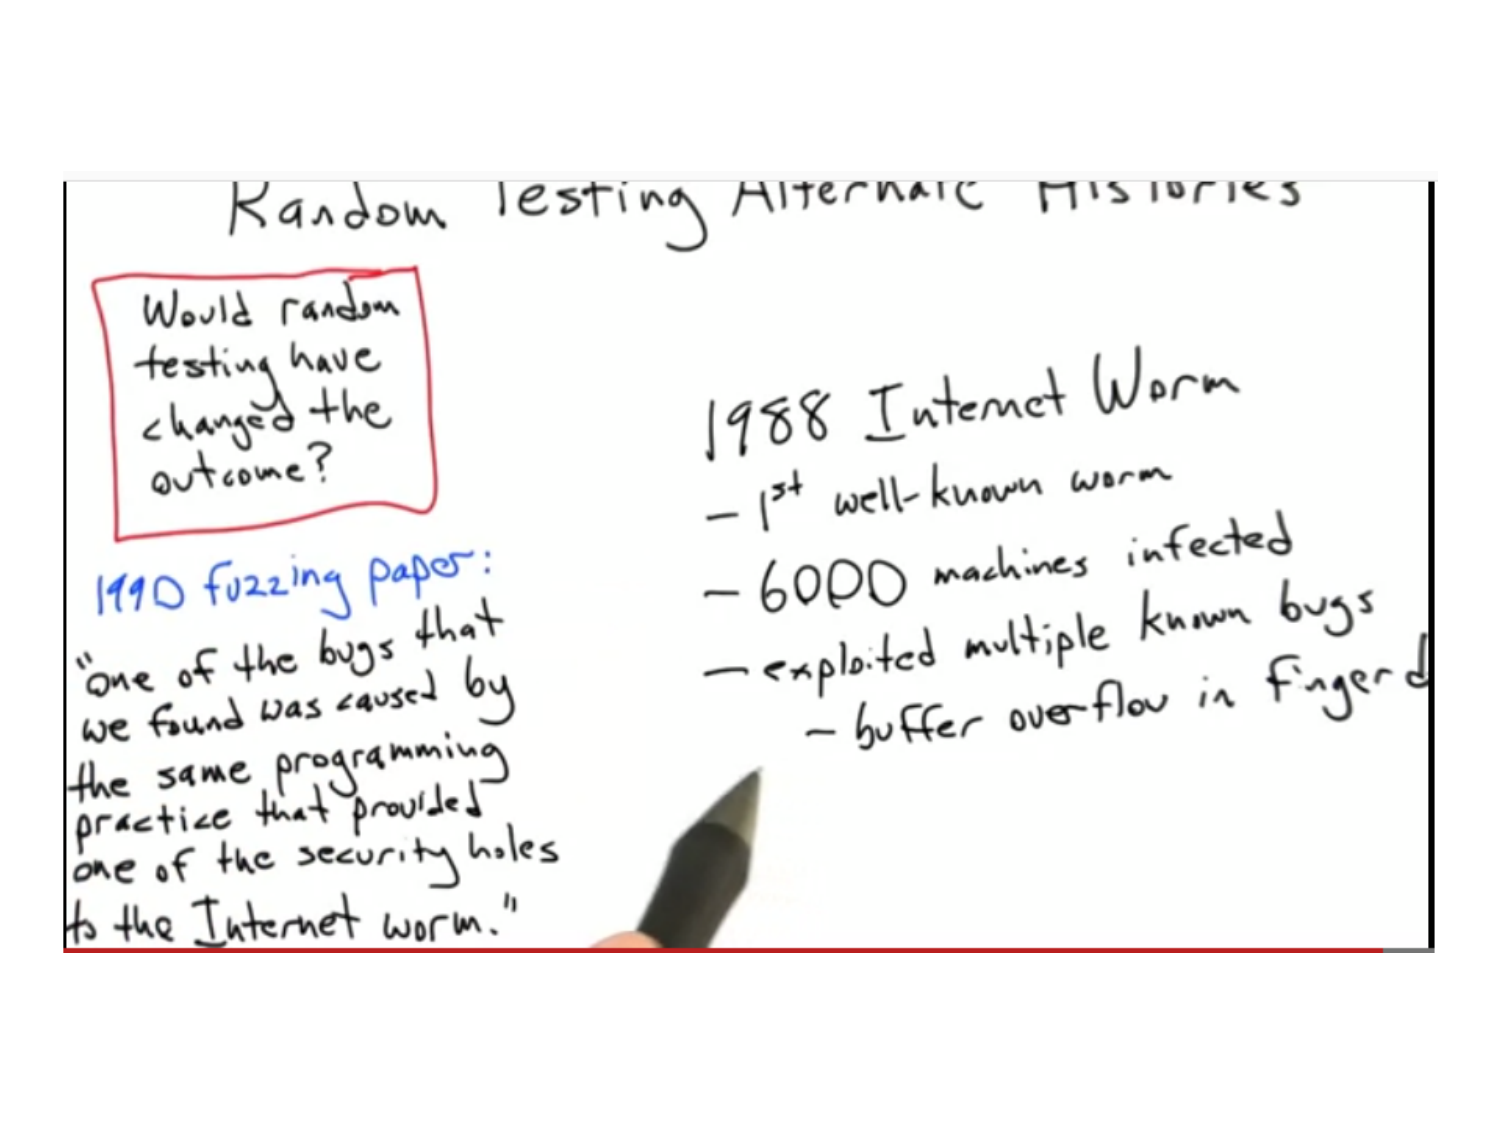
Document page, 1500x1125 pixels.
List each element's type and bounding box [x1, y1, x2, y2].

picture [62, 171, 1438, 954]
